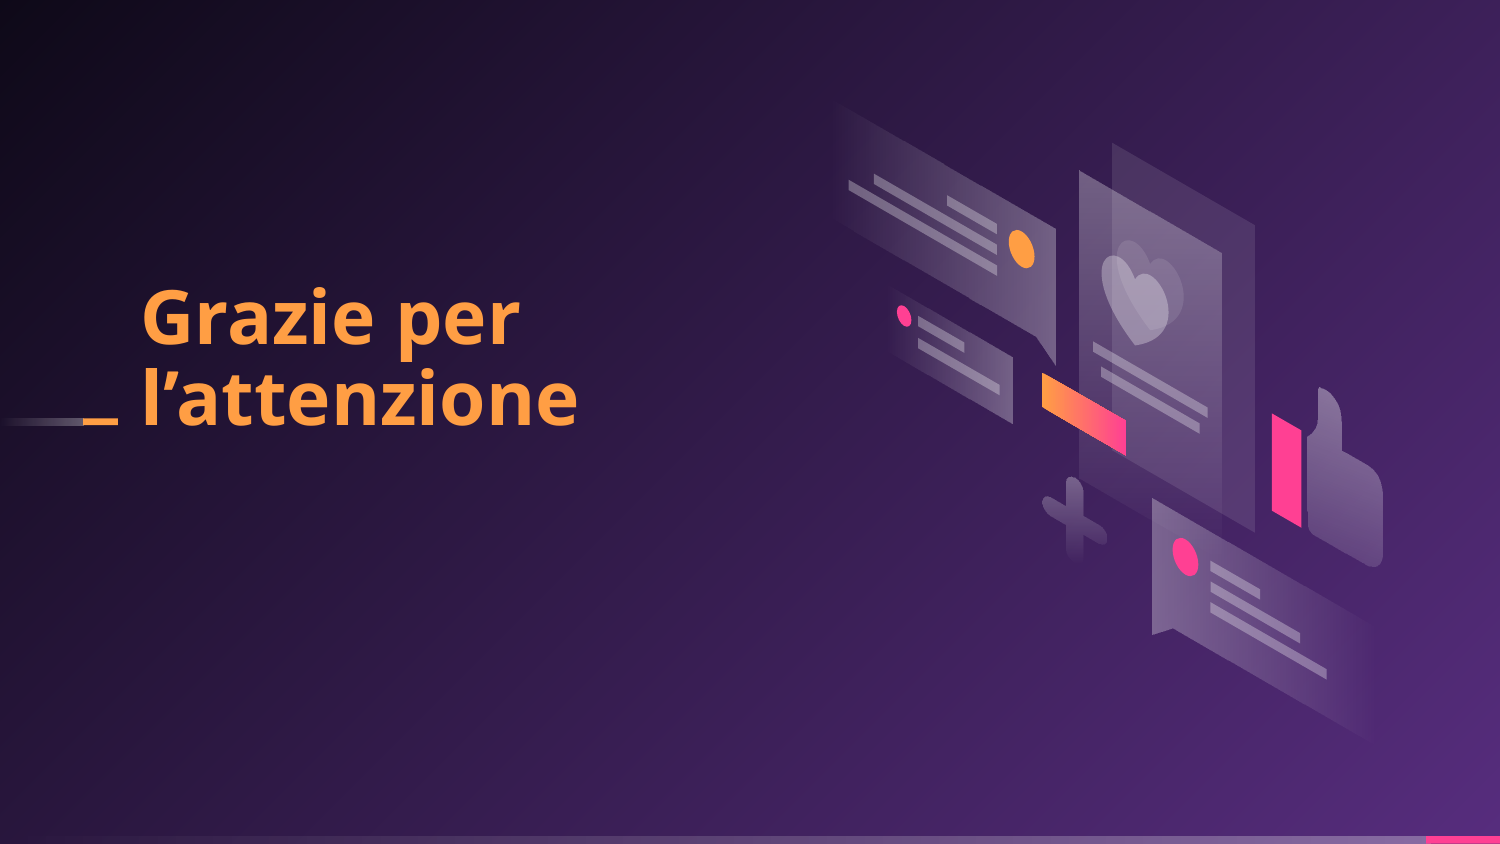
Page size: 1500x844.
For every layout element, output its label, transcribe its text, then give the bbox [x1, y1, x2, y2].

title Grazie per l’attenzione [140, 251, 823, 442]
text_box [828, 97, 1383, 748]
